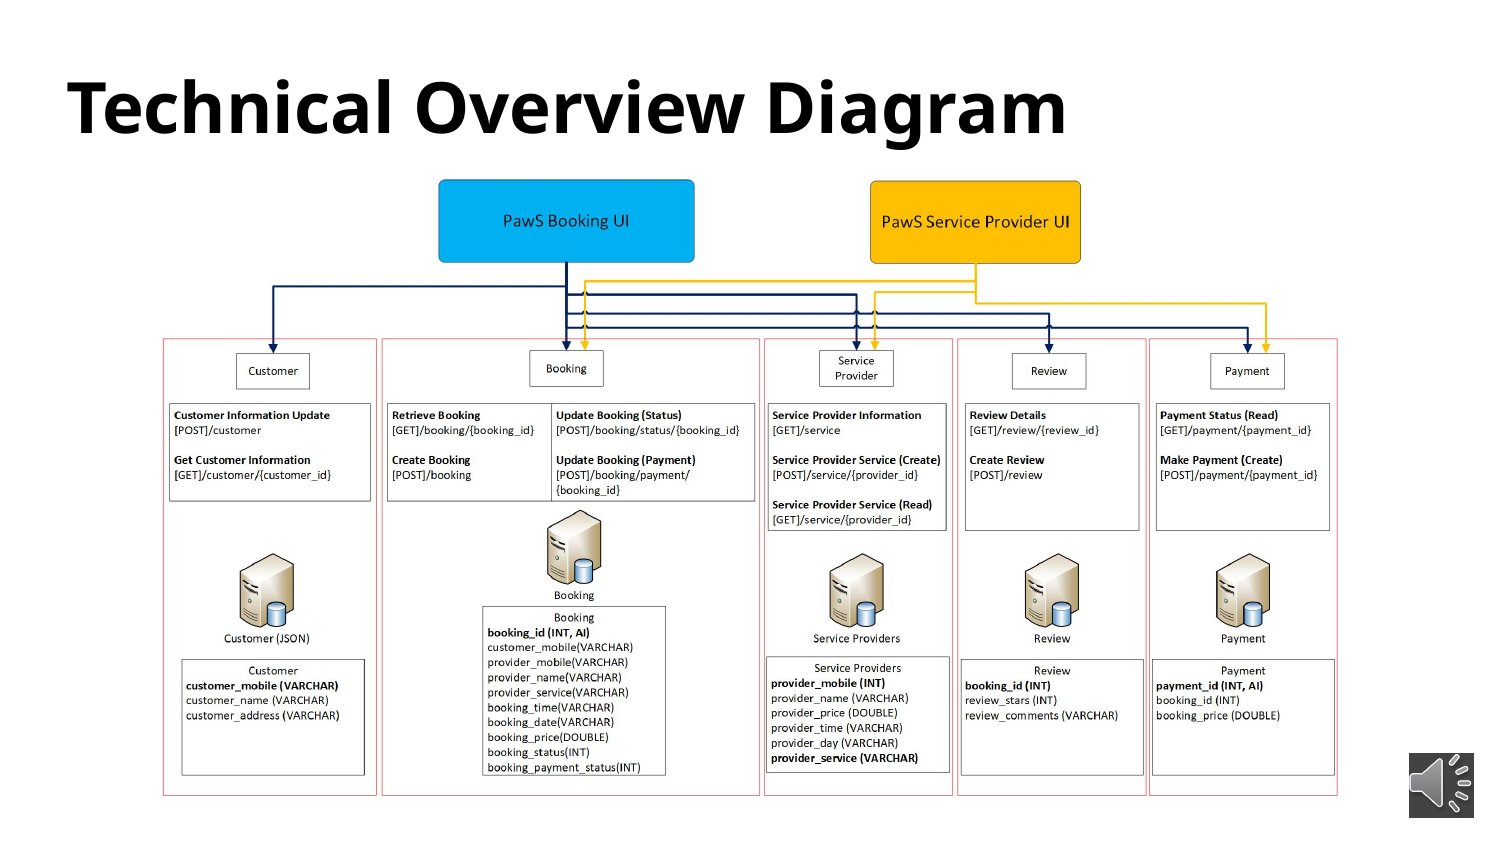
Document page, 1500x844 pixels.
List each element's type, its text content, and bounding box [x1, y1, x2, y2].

picture [1408, 751, 1476, 819]
picture [161, 179, 1338, 796]
title Technical Overview Diagram [51, 47, 1449, 142]
slide_number 4 [1389, 764, 1480, 830]
